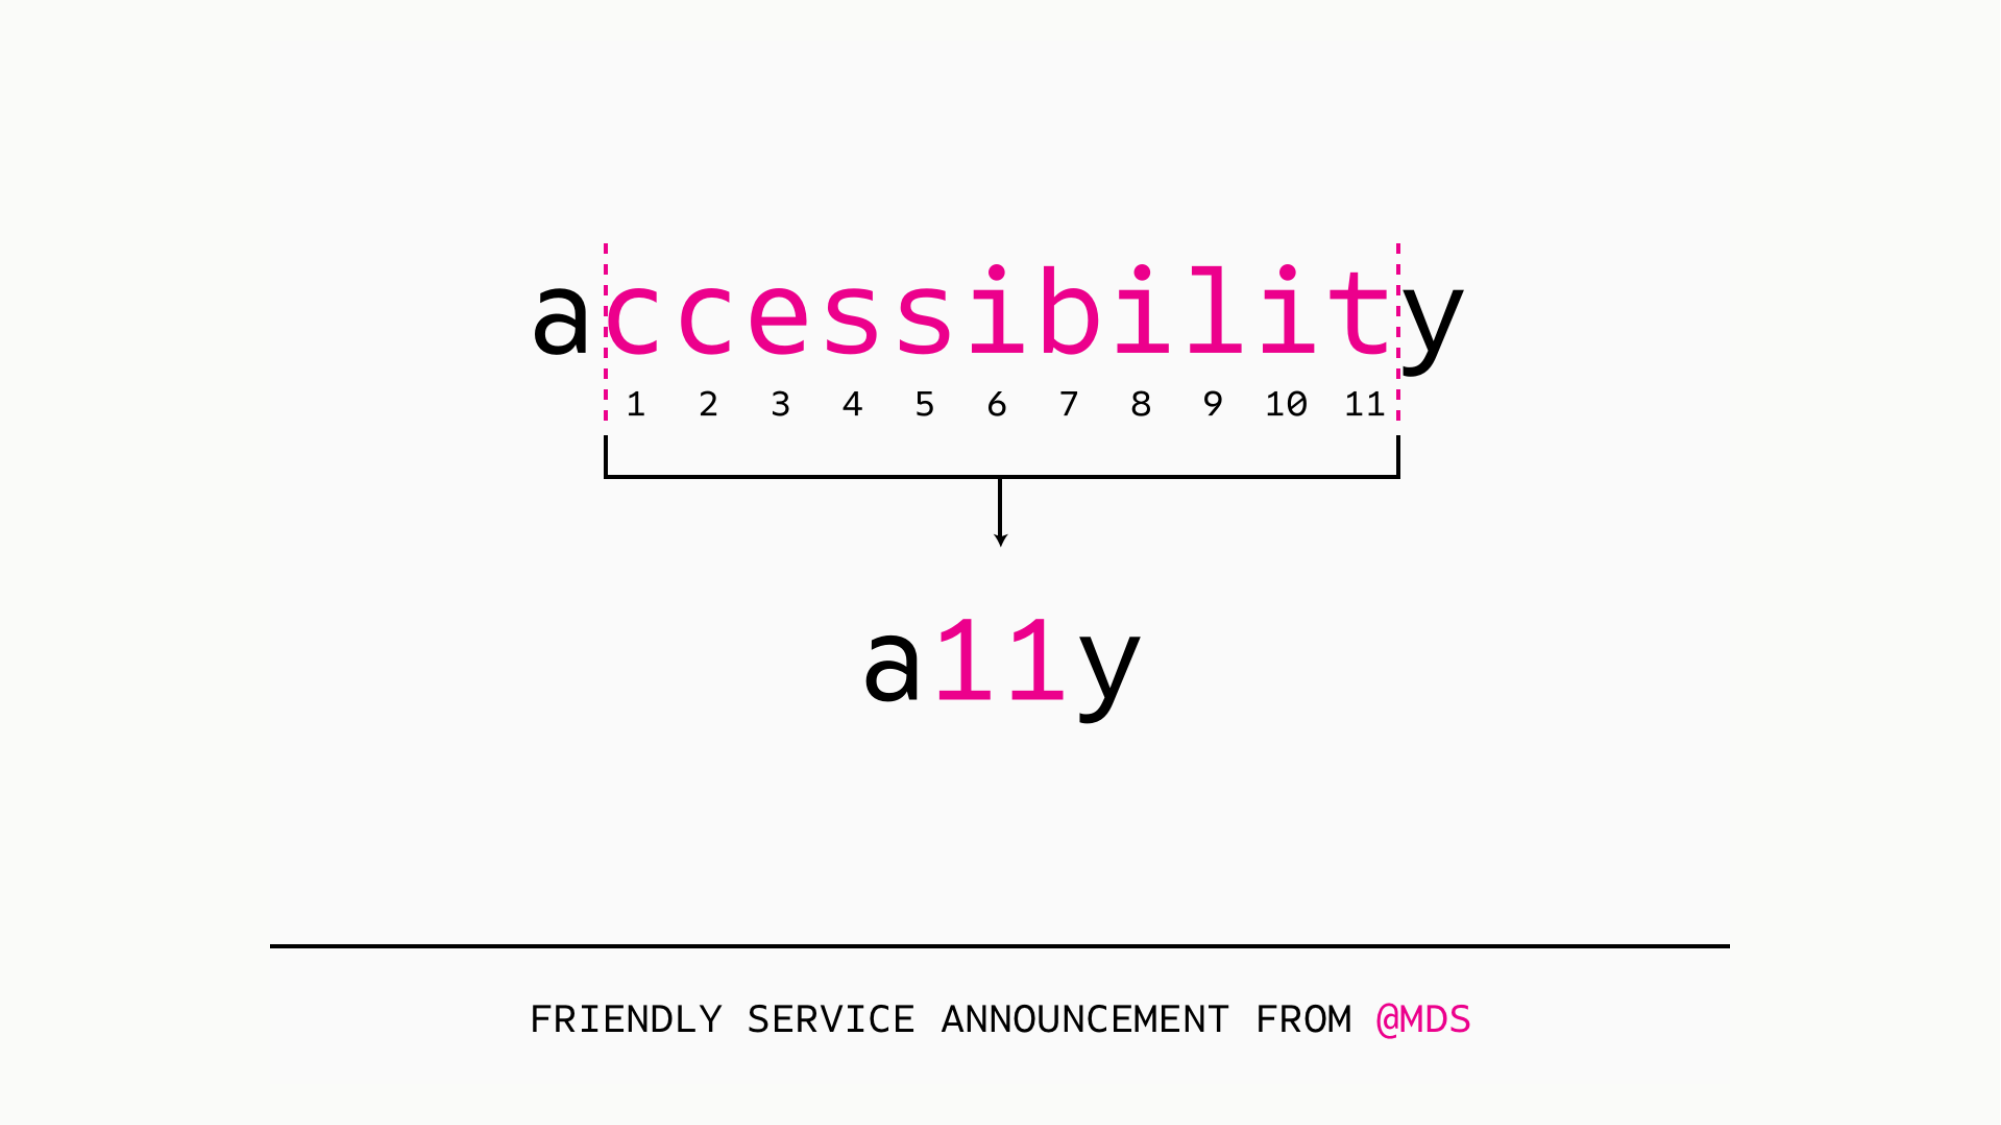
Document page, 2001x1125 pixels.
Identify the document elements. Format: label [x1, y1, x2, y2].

picture [270, 41, 1730, 1084]
